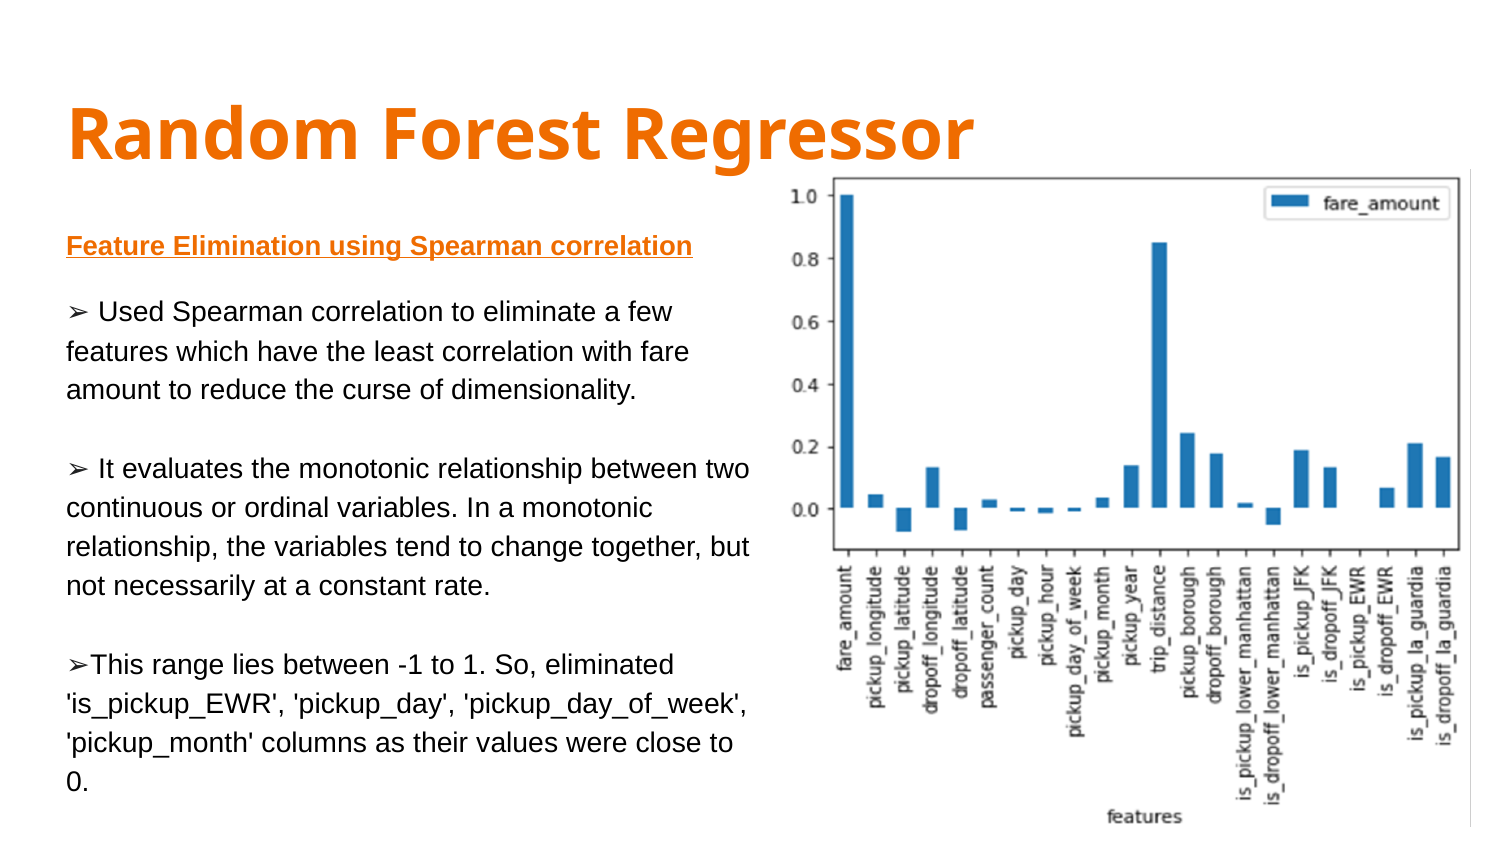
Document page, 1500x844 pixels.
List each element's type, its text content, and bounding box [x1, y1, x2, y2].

title Random Forest Regressor [51, 72, 1449, 189]
picture [781, 169, 1471, 827]
list Feature Elimination using Spearman correlation ➢ Used Spearman correlation to eliminate a few features which have the least correlation with fare amount to reduce the curse of dimensionality. ➢ It evaluates the monotonic relationship between two continuous or ordinal variables. In a monotonic relationship, the variables tend to change together, but not necessarily at a constant rate. ➢This range lies between -1 to 1. So, eliminated 'is_pickup_EWR', 'pickup_day', 'pickup_day_of_week', 'pickup_month' columns as their values were close to 0. [51, 207, 769, 827]
